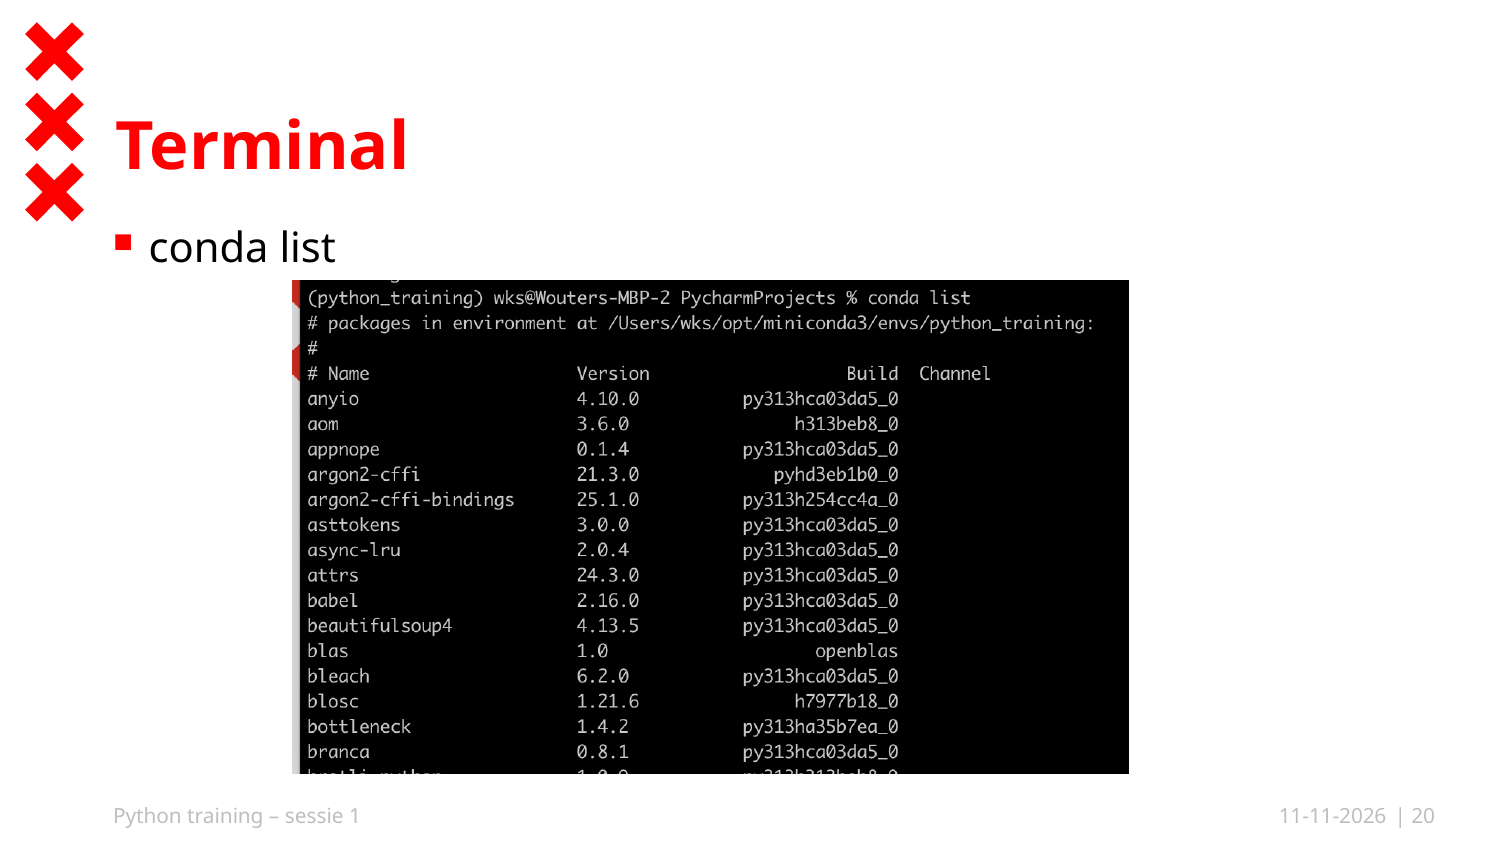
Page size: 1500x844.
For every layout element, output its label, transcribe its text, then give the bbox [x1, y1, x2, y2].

title Terminal [115, 102, 1445, 263]
footer Python training – sessie 1 [113, 802, 1129, 833]
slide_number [1262, 802, 1387, 833]
slide_number | 20 [1394, 802, 1442, 833]
list conda list [113, 221, 1442, 564]
picture [291, 279, 1129, 774]
